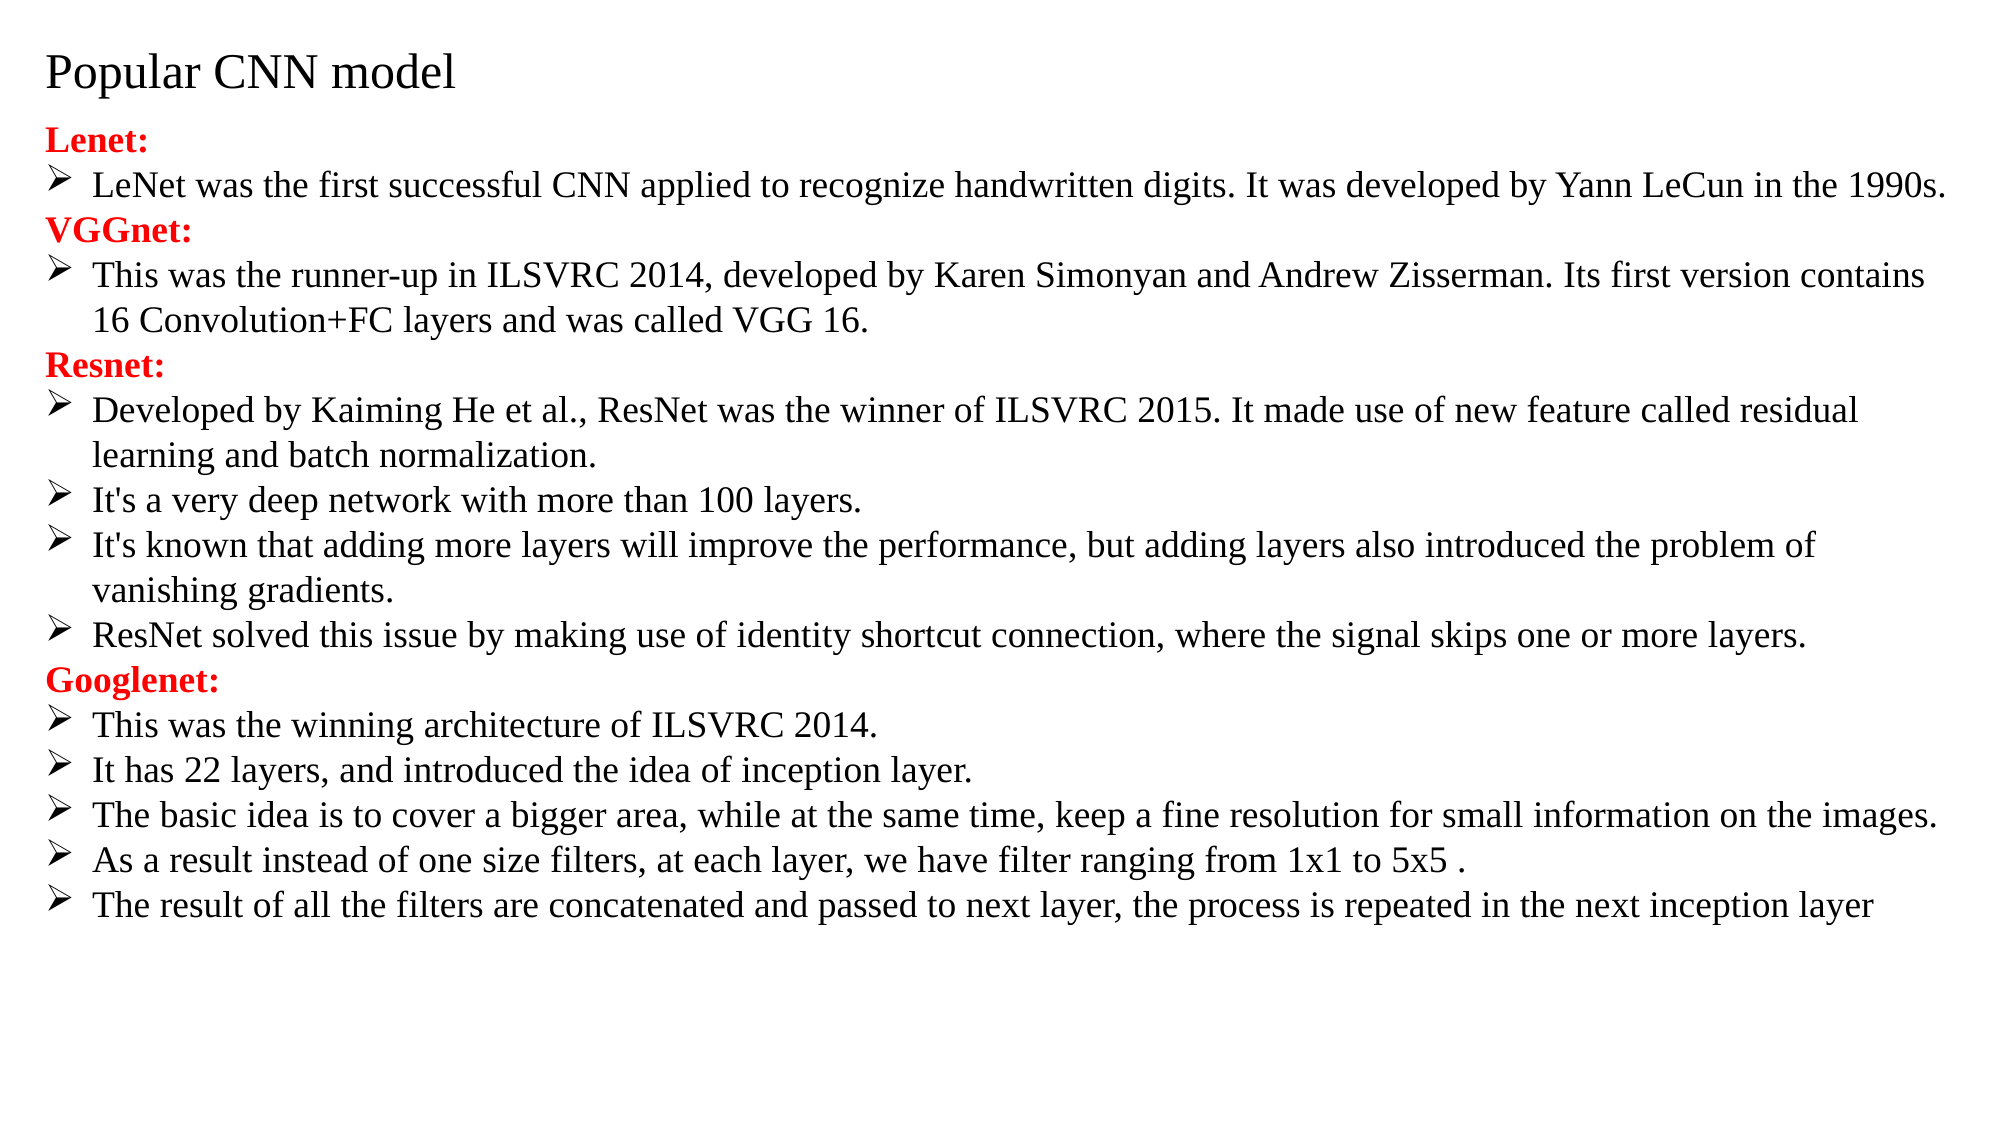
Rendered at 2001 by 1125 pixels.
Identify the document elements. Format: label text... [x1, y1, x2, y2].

text_box Lenet: LeNet was the first successful CNN applied to recognize handwritten digits. It was developed by Yann LeCun in the 1990s. VGGnet: This was the runner-up in ILSVRC 2014, developed by Karen Simonyan and Andrew Zisserman. Its first version contains 16 Convolution+FC layers and was called VGG 16. Resnet: Developed by Kaiming He et al., ResNet was the winner of ILSVRC 2015. It made use of new feature called residual learning and batch normalization. It's a very deep network with more than 100 layers. It's known that adding more layers will improve the performance, but adding layers also introduced the problem of vanishing gradients. ResNet solved this issue by making use of identity shortcut connection, where the signal skips one or more layers. Googlenet: This was the winning architecture of ILSVRC 2014. It has 22 layers, and introduced the idea of inception layer. The basic idea is to cover a bigger area, while at the same time, keep a fine resolution for small information on the images. As a result instead of one size filters, at each layer, we have filter ranging from 1x1 to 5x5 . The result of all the filters are concatenated and passed to next layer, the process is repeated in the next inception layer [30, 107, 1974, 977]
text_box Popular CNN model [30, 31, 761, 107]
